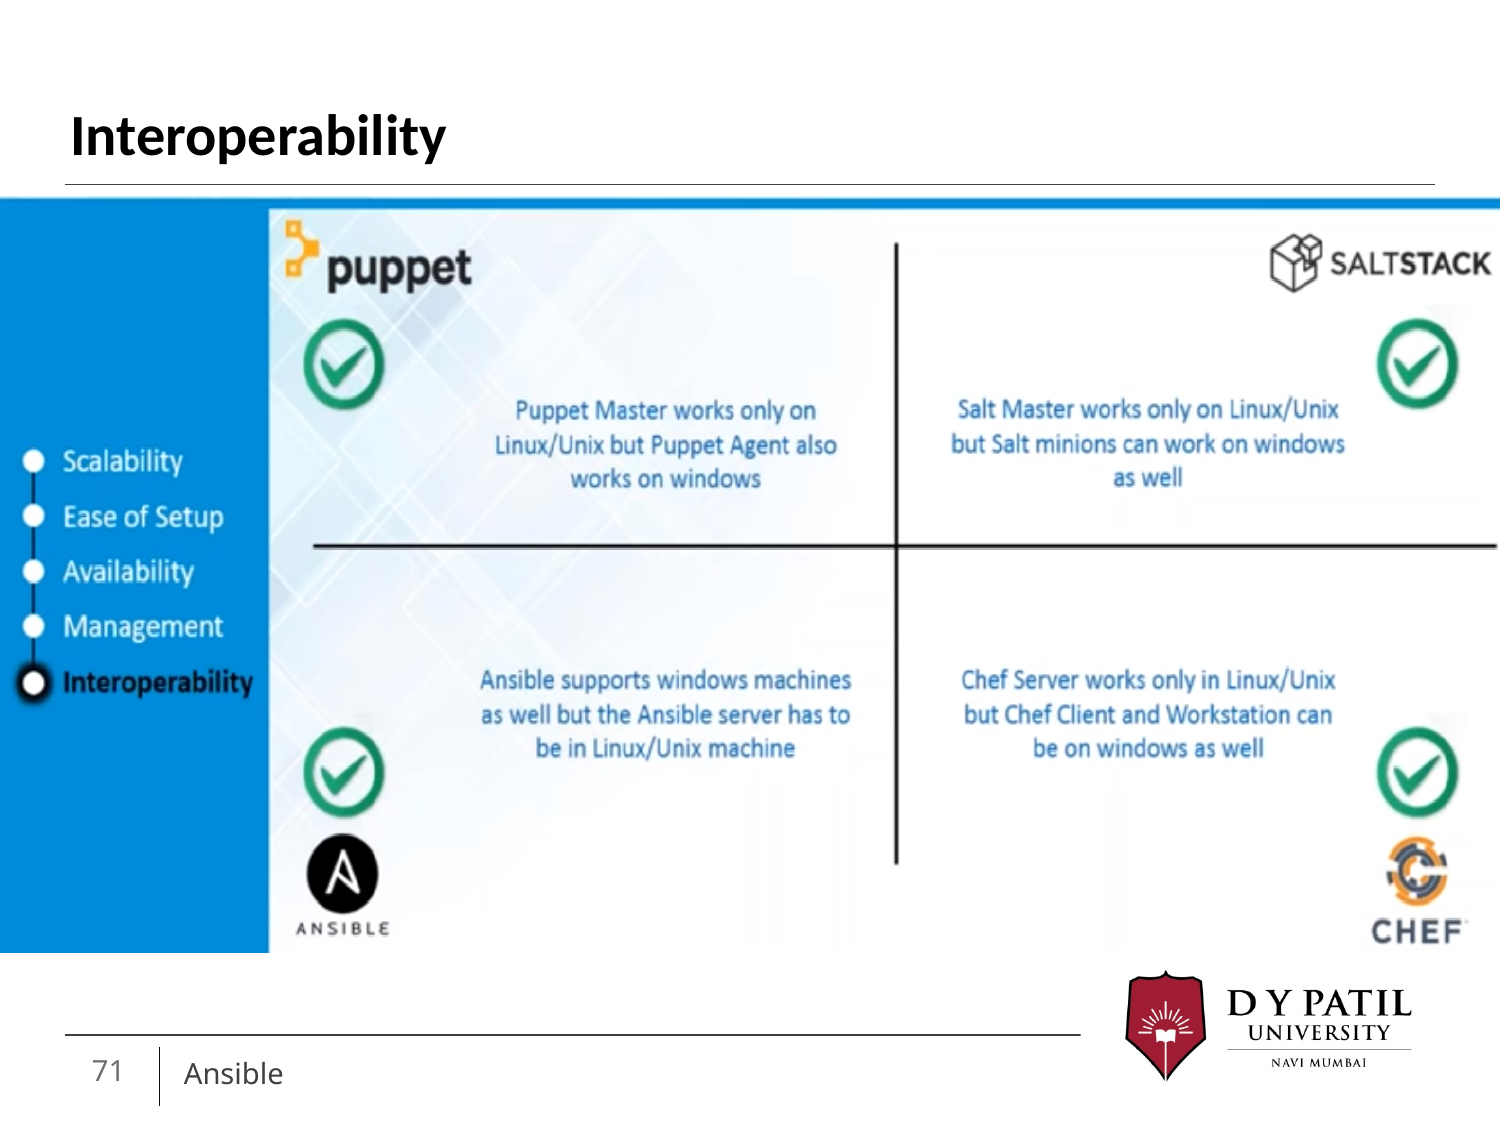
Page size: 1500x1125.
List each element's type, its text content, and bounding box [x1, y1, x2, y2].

text_box Interoperability [55, 90, 463, 175]
slide_number 71 [76, 1042, 155, 1103]
picture [0, 196, 1500, 1125]
footer Ansible [168, 1042, 644, 1103]
